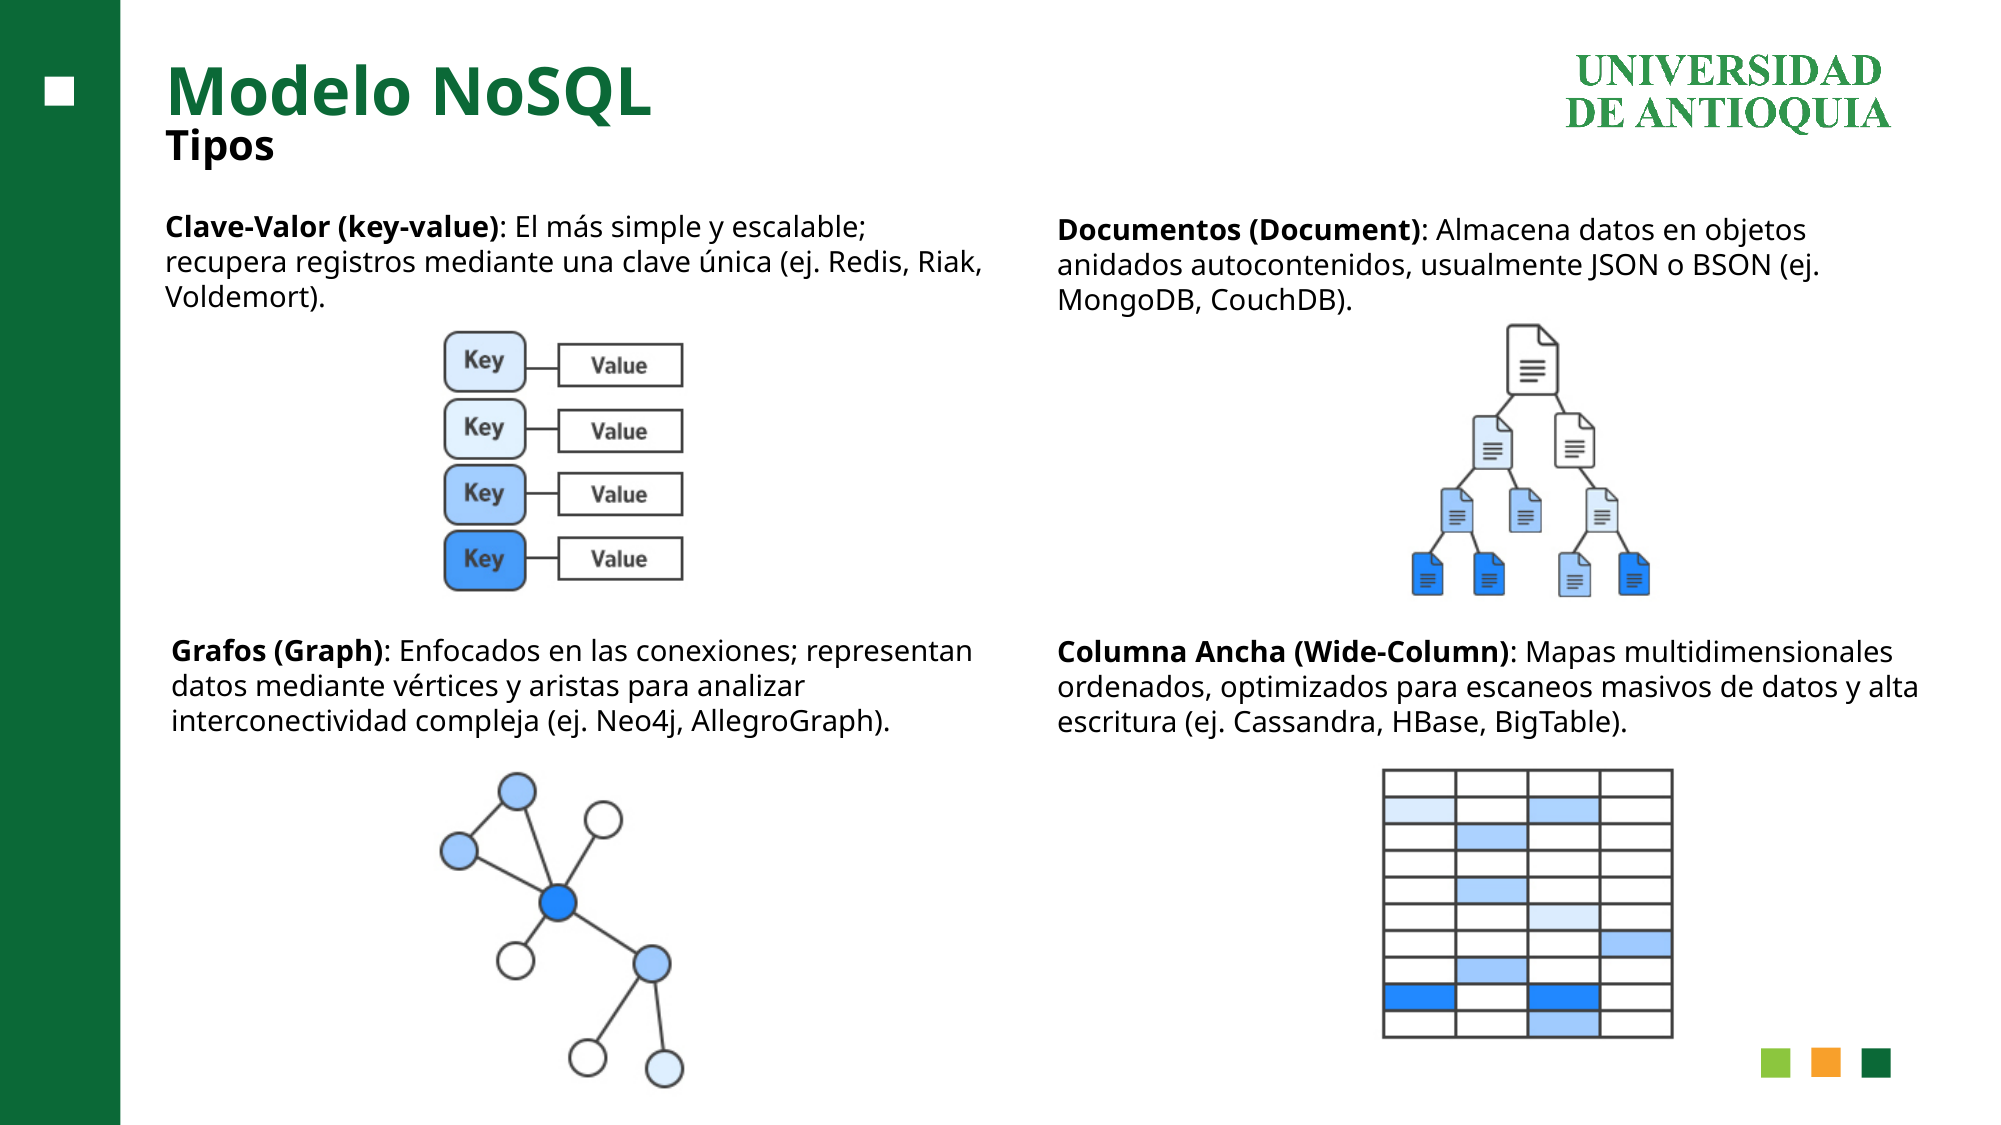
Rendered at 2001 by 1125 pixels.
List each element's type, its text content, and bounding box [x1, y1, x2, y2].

picture [1373, 758, 1685, 1047]
text_box Clave-Valor (key-value): El más simple y escalable; recupera registros mediante una clave única (ej. Redis, Riak, Voldemort). [150, 201, 1000, 321]
title Modelo NoSQL [150, 15, 1513, 117]
list Tipos [150, 117, 1939, 219]
picture [1396, 314, 1661, 615]
picture [433, 323, 697, 601]
text_box Documentos (Document): Almacena datos en objetos anidados autocontenidos, usualmente JSON o BSON (ej. MongoDB, CouchDB). [1042, 203, 1939, 324]
text_box Grafos (Graph): Enfocados en las conexiones; representan datos mediante vértices y aristas para analizar interconectividad compleja (ej. Neo4j, AllegroGraph). [156, 624, 1000, 745]
text_box Columna Ancha (Wide-Column): Mapas multidimensionales ordenados, optimizados para escaneos masivos de datos y alta escritura (ej. Cassandra, HBase, BigTable). [1042, 625, 1939, 746]
picture [1542, 32, 1914, 117]
picture [429, 752, 697, 1098]
